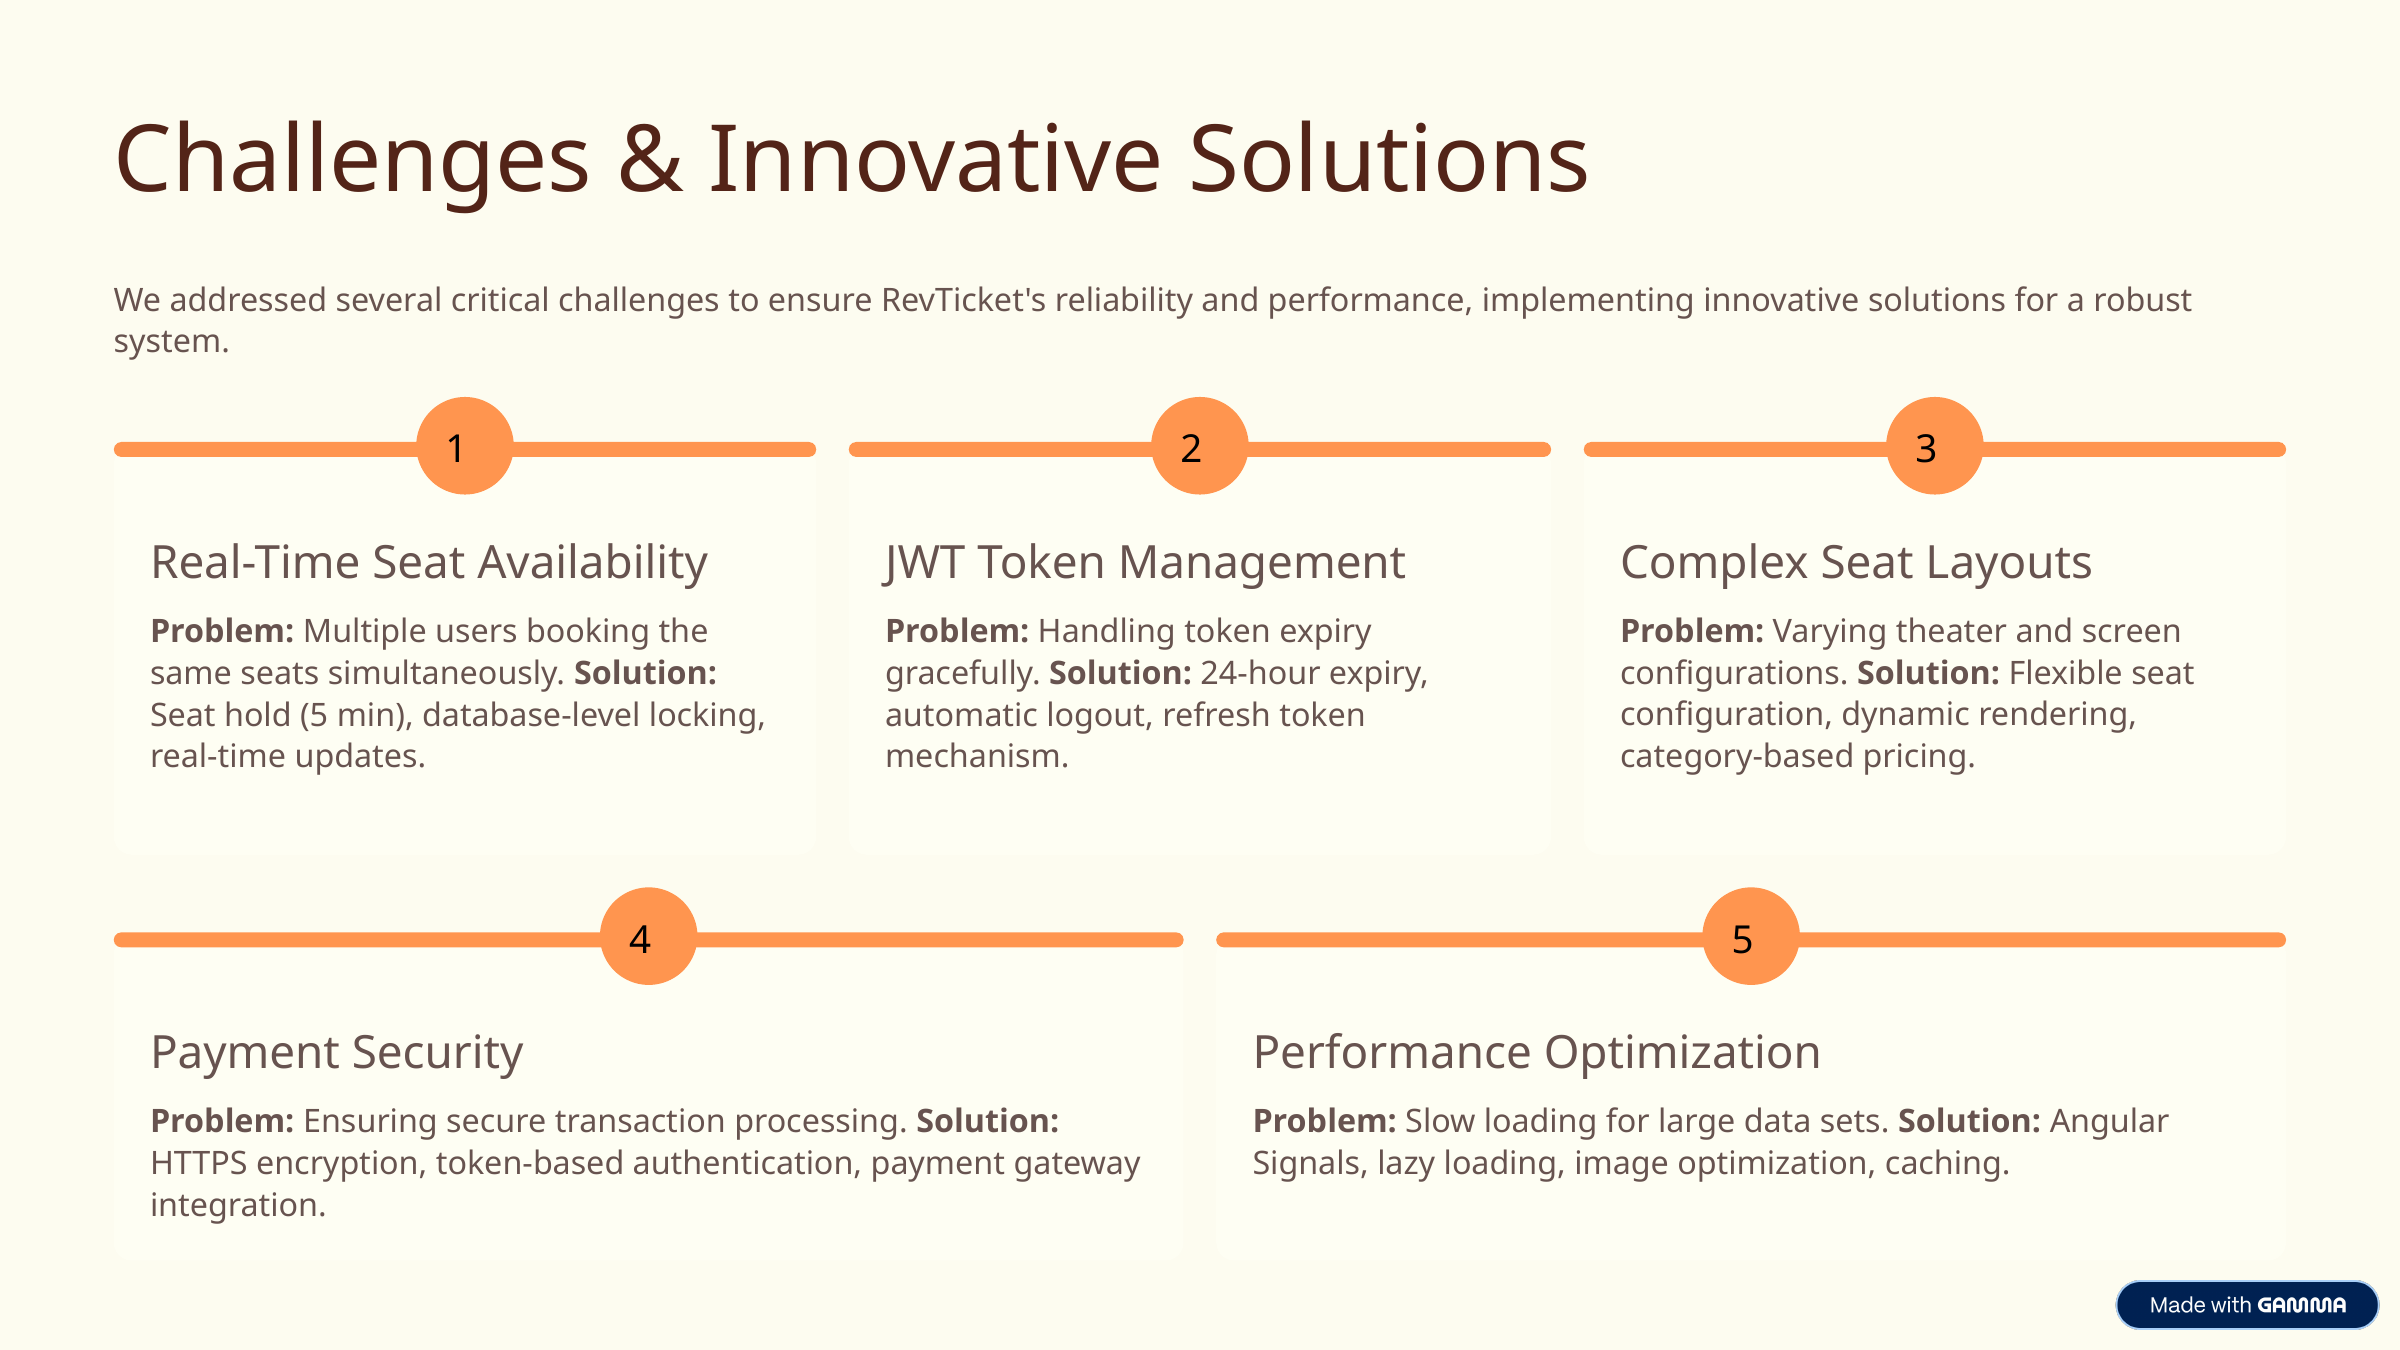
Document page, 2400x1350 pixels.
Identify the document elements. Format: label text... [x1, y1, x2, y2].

text_box 5 [1731, 910, 1771, 962]
text_box [113, 932, 601, 948]
text_box [113, 441, 417, 457]
text_box Performance Optimization [1252, 1017, 1812, 1079]
text_box Complex Seat Layouts [1620, 527, 2088, 588]
text_box Problem: Slow loading for large data sets. Solution: Angular Signals, lazy loading, image optimization, caching. [1252, 1097, 2250, 1225]
text_box [1216, 945, 2287, 1261]
picture [2106, 1271, 2389, 1339]
text_box [848, 455, 1552, 855]
text_box Problem: Handling token expiry gracefully. Solution: 24-hour expiry, automatic logout, refresh token mechanism. [884, 607, 1515, 777]
text_box [1583, 441, 1887, 457]
text_box Payment Security [150, 1017, 618, 1079]
text_box We addressed several critical challenges to ensure RevTicket's reliability and performance, implementing innovative solutions for a robust system. [113, 275, 2287, 361]
text_box Problem: Multiple users booking the same seats simultaneously. Solution: Seat hold (5 min), database-level locking, real-time updates. [150, 607, 780, 777]
text_box 1 [445, 420, 485, 472]
text_box JWT Token Management [884, 527, 1412, 588]
text_box [1583, 455, 2287, 855]
text_box [1702, 887, 1800, 985]
text_box Problem: Ensuring secure transaction processing. Solution: HTTPS encryption, token-based authentication, payment gateway integration. [150, 1097, 1148, 1225]
text_box [1886, 396, 1984, 495]
text_box [513, 441, 817, 457]
text_box [599, 887, 698, 985]
text_box [1248, 441, 1552, 457]
text_box [697, 932, 1184, 948]
text_box [113, 945, 1184, 1261]
text_box [416, 396, 514, 495]
text_box Challenges & Innovative Solutions [113, 89, 1530, 211]
text_box Real-Time Seat Availability [150, 527, 702, 588]
text_box Problem: Varying theater and screen configurations. Solution: Flexible seat configuration, dynamic rendering, category-based pricing. [1619, 607, 2250, 819]
text_box [1983, 441, 2287, 457]
text_box 3 [1915, 420, 1955, 472]
text_box [848, 441, 1152, 457]
text_box [113, 455, 817, 855]
text_box 2 [1180, 420, 1220, 472]
text_box 4 [629, 910, 669, 962]
text_box [1799, 932, 2287, 948]
text_box [1216, 932, 1703, 948]
text_box [1151, 396, 1249, 495]
